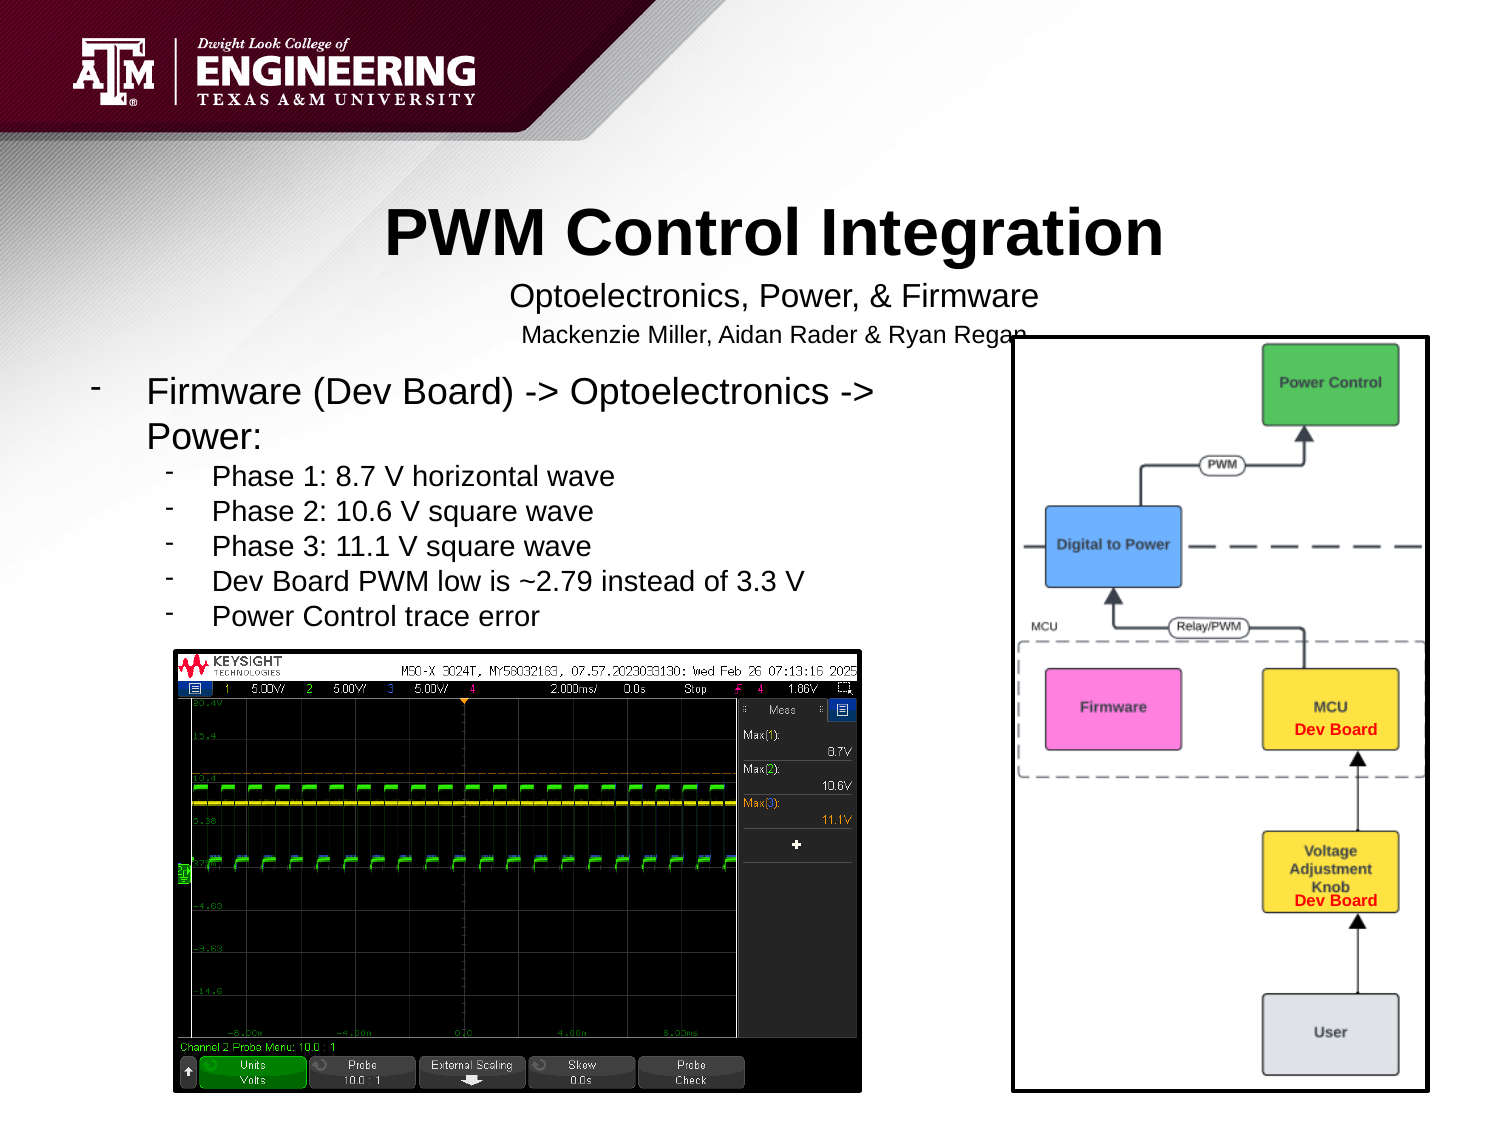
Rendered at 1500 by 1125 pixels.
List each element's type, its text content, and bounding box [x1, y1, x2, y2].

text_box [1014, 339, 1426, 1089]
title PWM Control Integration Optoelectronics, Power, & Firmware Mackenzie Miller, Aidan Rader & Ryan Regan [99, 197, 1450, 329]
picture [0, 0, 1500, 1125]
text_box Firmware (Dev Board) -> Optoelectronics -> Power: Phase 1: 8.7 V horizontal wave Phase 2: 10.6 V square wave Phase 3: 11.1 V square wave Dev Board PWM low is ~2.79 instead of 3.3 V Power Control trace error [74, 359, 987, 1005]
